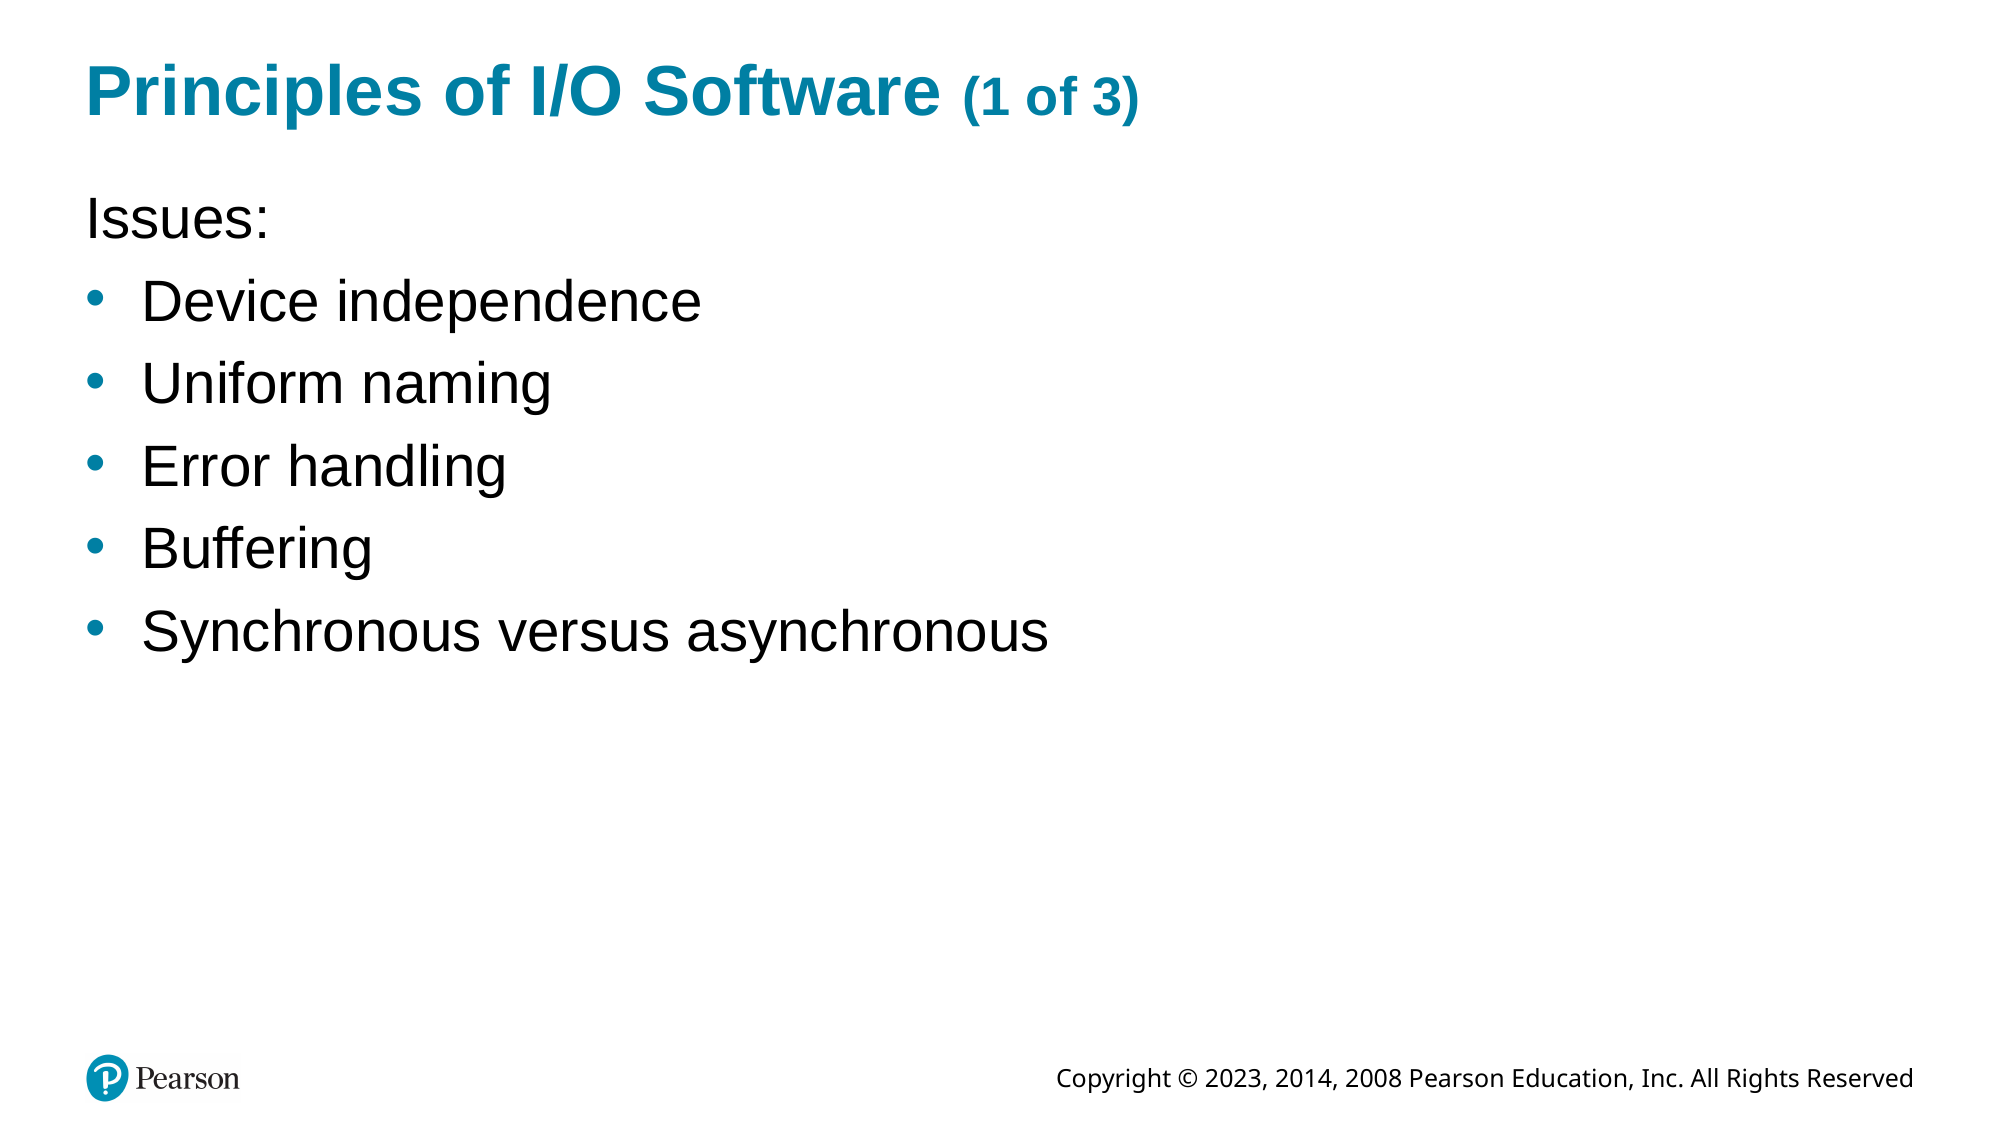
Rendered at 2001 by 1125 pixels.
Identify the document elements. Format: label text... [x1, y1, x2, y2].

title Principles of I/O Software (1 of 3) [85, 0, 1916, 185]
picture [85, 1053, 241, 1103]
list Issues: Device independence Uniform naming Error handling Buffering Synchronous versus asynchronous [85, 99, 1915, 744]
